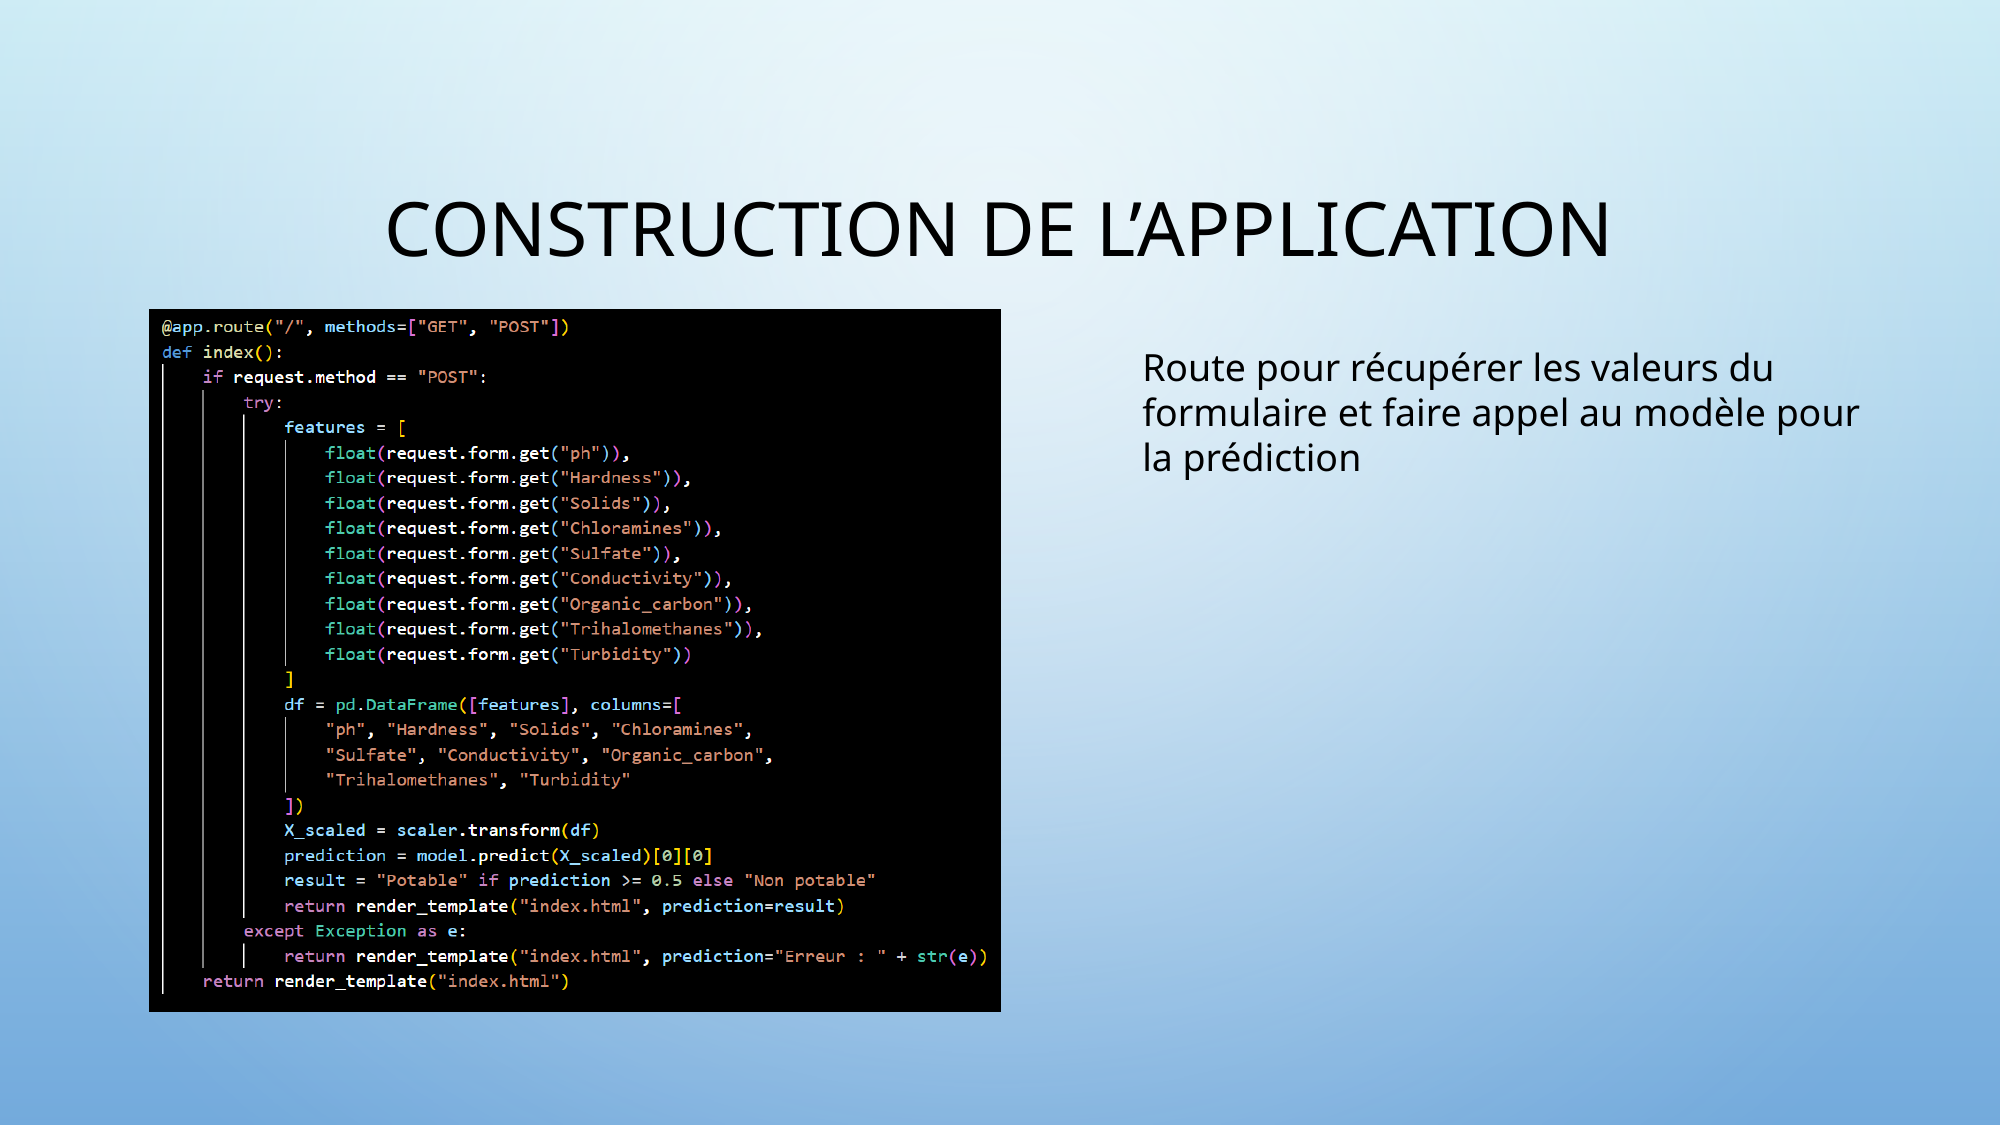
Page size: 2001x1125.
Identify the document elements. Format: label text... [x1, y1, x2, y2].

text_box Route pour récupérer les valeurs du formulaire et faire appel au modèle pour la prédiction [1127, 336, 1894, 486]
picture [149, 309, 1001, 1013]
title Construction de l’application [149, 101, 1851, 364]
